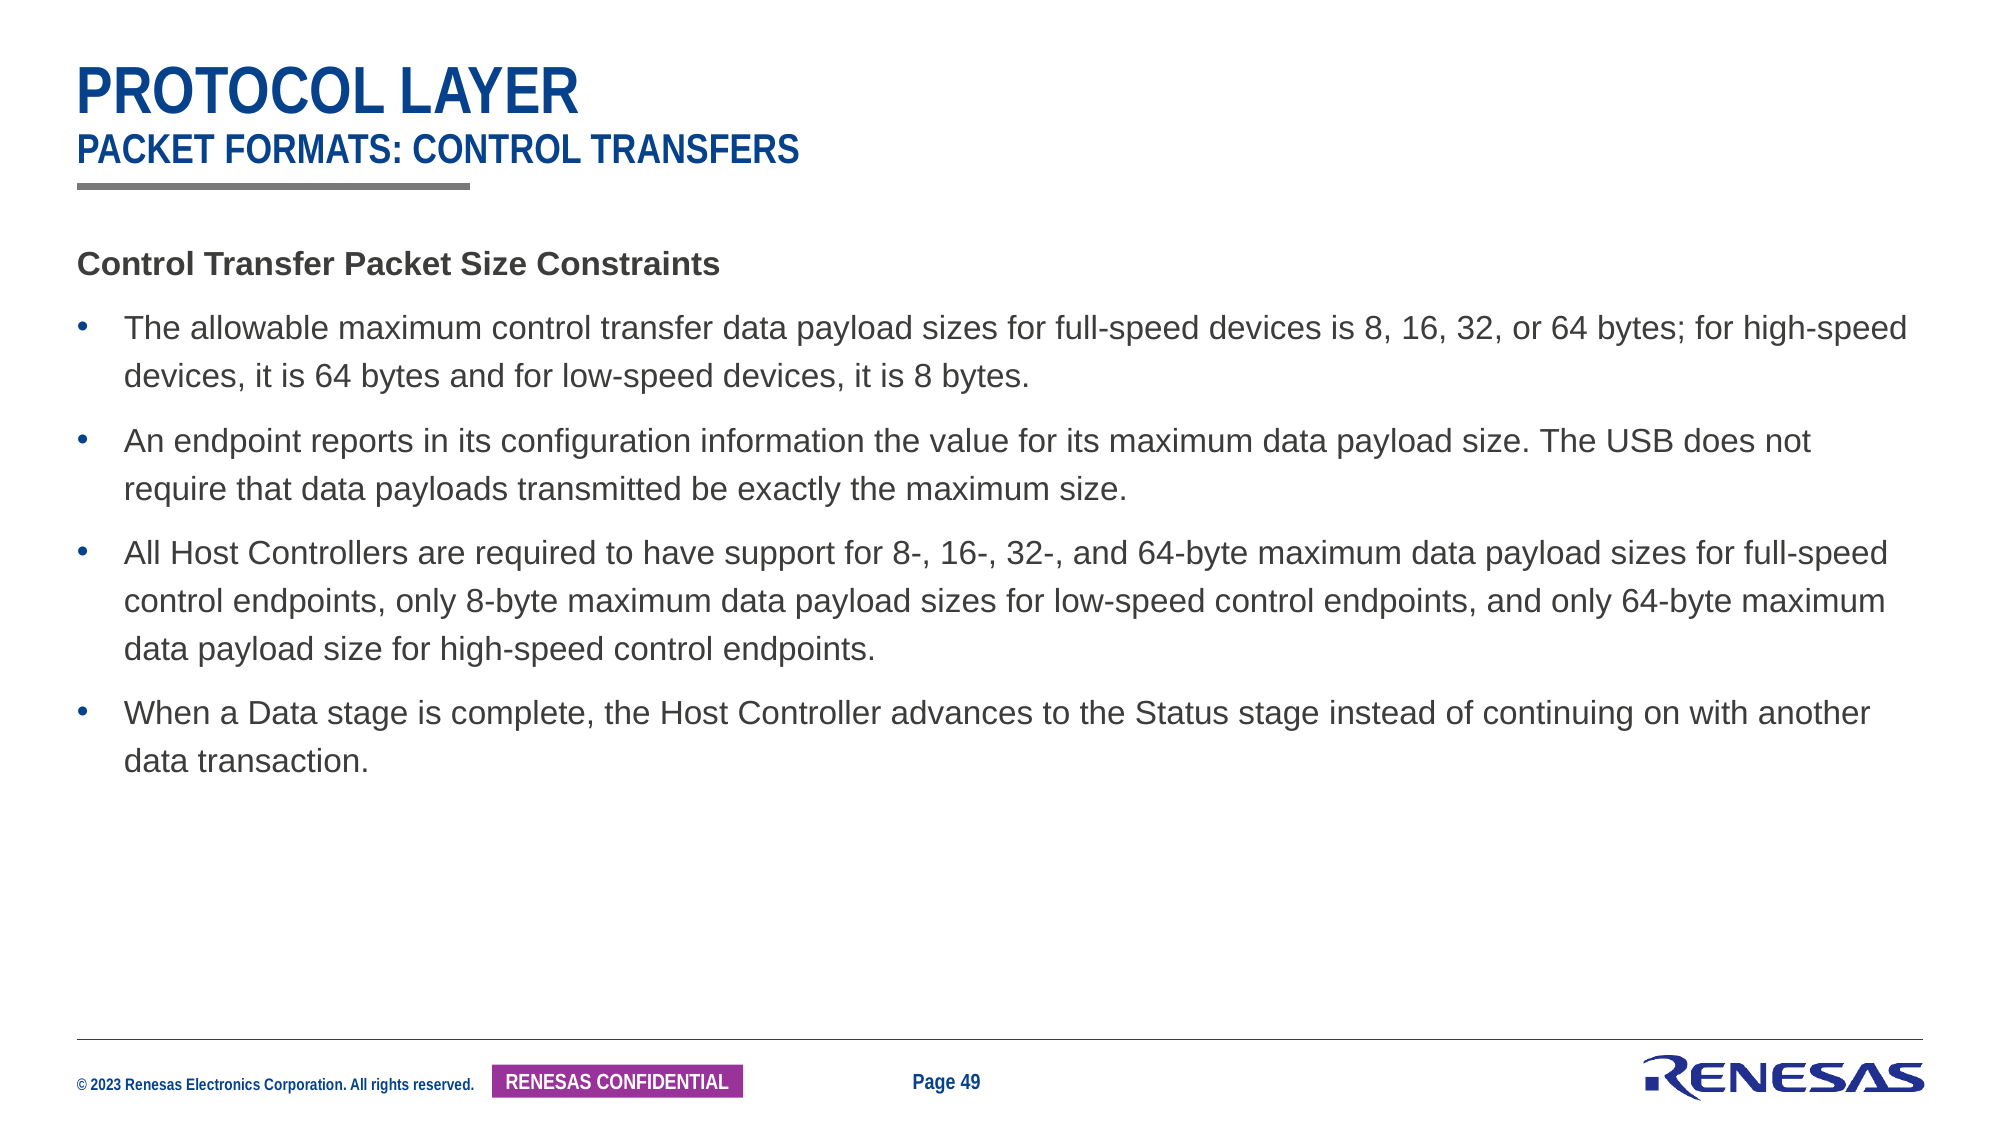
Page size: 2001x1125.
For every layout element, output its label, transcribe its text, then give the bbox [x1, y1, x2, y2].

list Control Transfer Packet Size Constraints The allowable maximum control transfer data payload sizes for full-speed devices is 8, 16, 32, or 64 bytes; for high-speed devices, it is 64 bytes and for low-speed devices, it is 8 bytes. An endpoint reports in its configuration information the value for its maximum data payload size. The USB does not require that data payloads transmitted be exactly the maximum size. All Host Controllers are required to have support for 8-, 16-, 32-, and 64-byte maximum data payload sizes for full-speed control endpoints, only 8-byte maximum data payload sizes for low-speed control endpoints, and only 64-byte maximum data payload size for high-speed control endpoints. When a Data stage is complete, the Host Controller advances to the Status stage instead of continuing on with another data transaction. [76, 233, 1922, 782]
picture [1637, 1049, 1933, 1106]
title Protocol Layer Packet Formats: Control Transfers [76, 54, 1922, 173]
